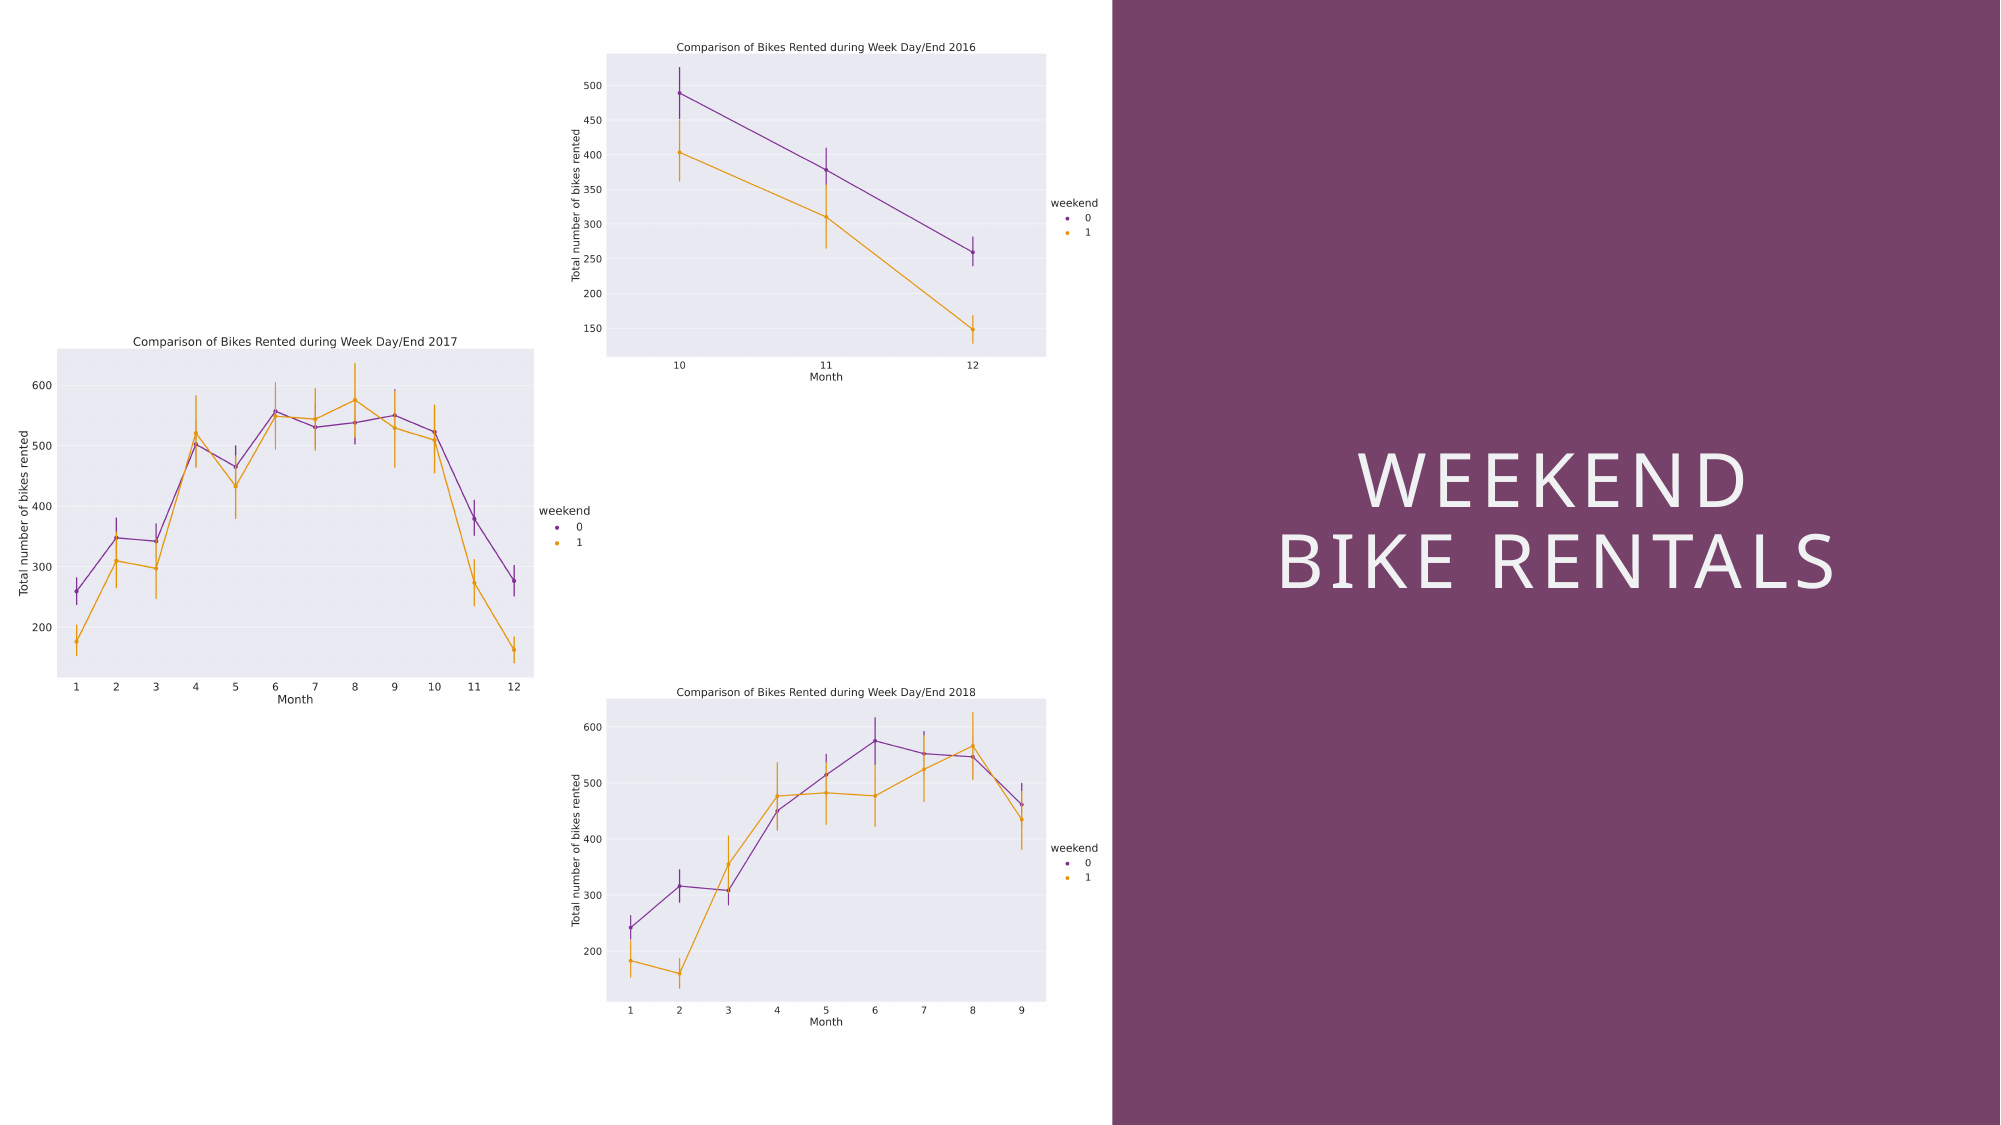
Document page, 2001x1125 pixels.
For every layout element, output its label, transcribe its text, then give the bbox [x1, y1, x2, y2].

picture [554, 687, 1107, 1039]
text_box [1111, 0, 2000, 1125]
text_box [0, 0, 1111, 1125]
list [0, 336, 600, 719]
title Weekend bike rentals [1238, 146, 1874, 613]
picture [554, 42, 1107, 394]
